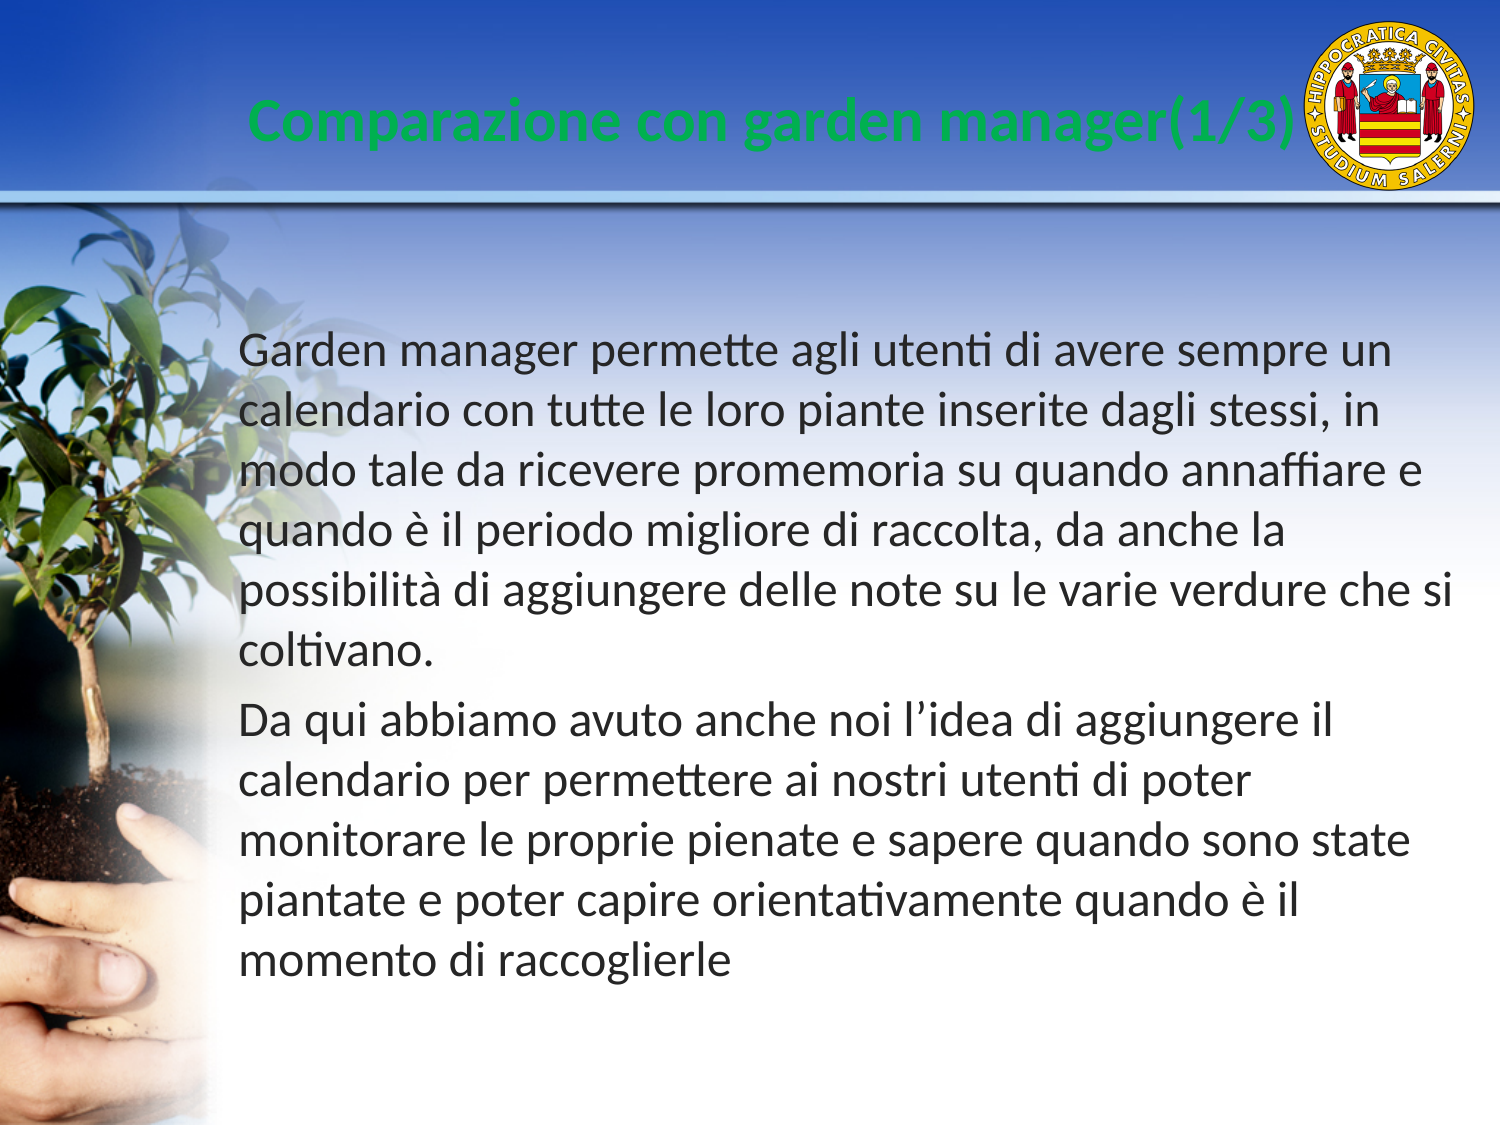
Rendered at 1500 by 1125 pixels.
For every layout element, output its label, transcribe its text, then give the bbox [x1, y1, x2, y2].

list Garden manager permette agli utenti di avere sempre un calendario con tutte le loro piante inserite dagli stessi, in modo tale da ricevere promemoria su quando annaffiare e quando è il periodo migliore di raccolta, da anche la possibilità di aggiungere delle note su le varie verdure che si coltivano. Da qui abbiamo avuto anche noi l’idea di aggiungere il calendario per permettere ai nostri utenti di poter monitorare le proprie pienate e sapere quando sono state piantate e poter capire orientativamente quando è il momento di raccoglierle [223, 238, 1500, 1089]
title Comparazione con garden manager(1/3) [225, 37, 1294, 196]
picture [0, 0, 1500, 1125]
